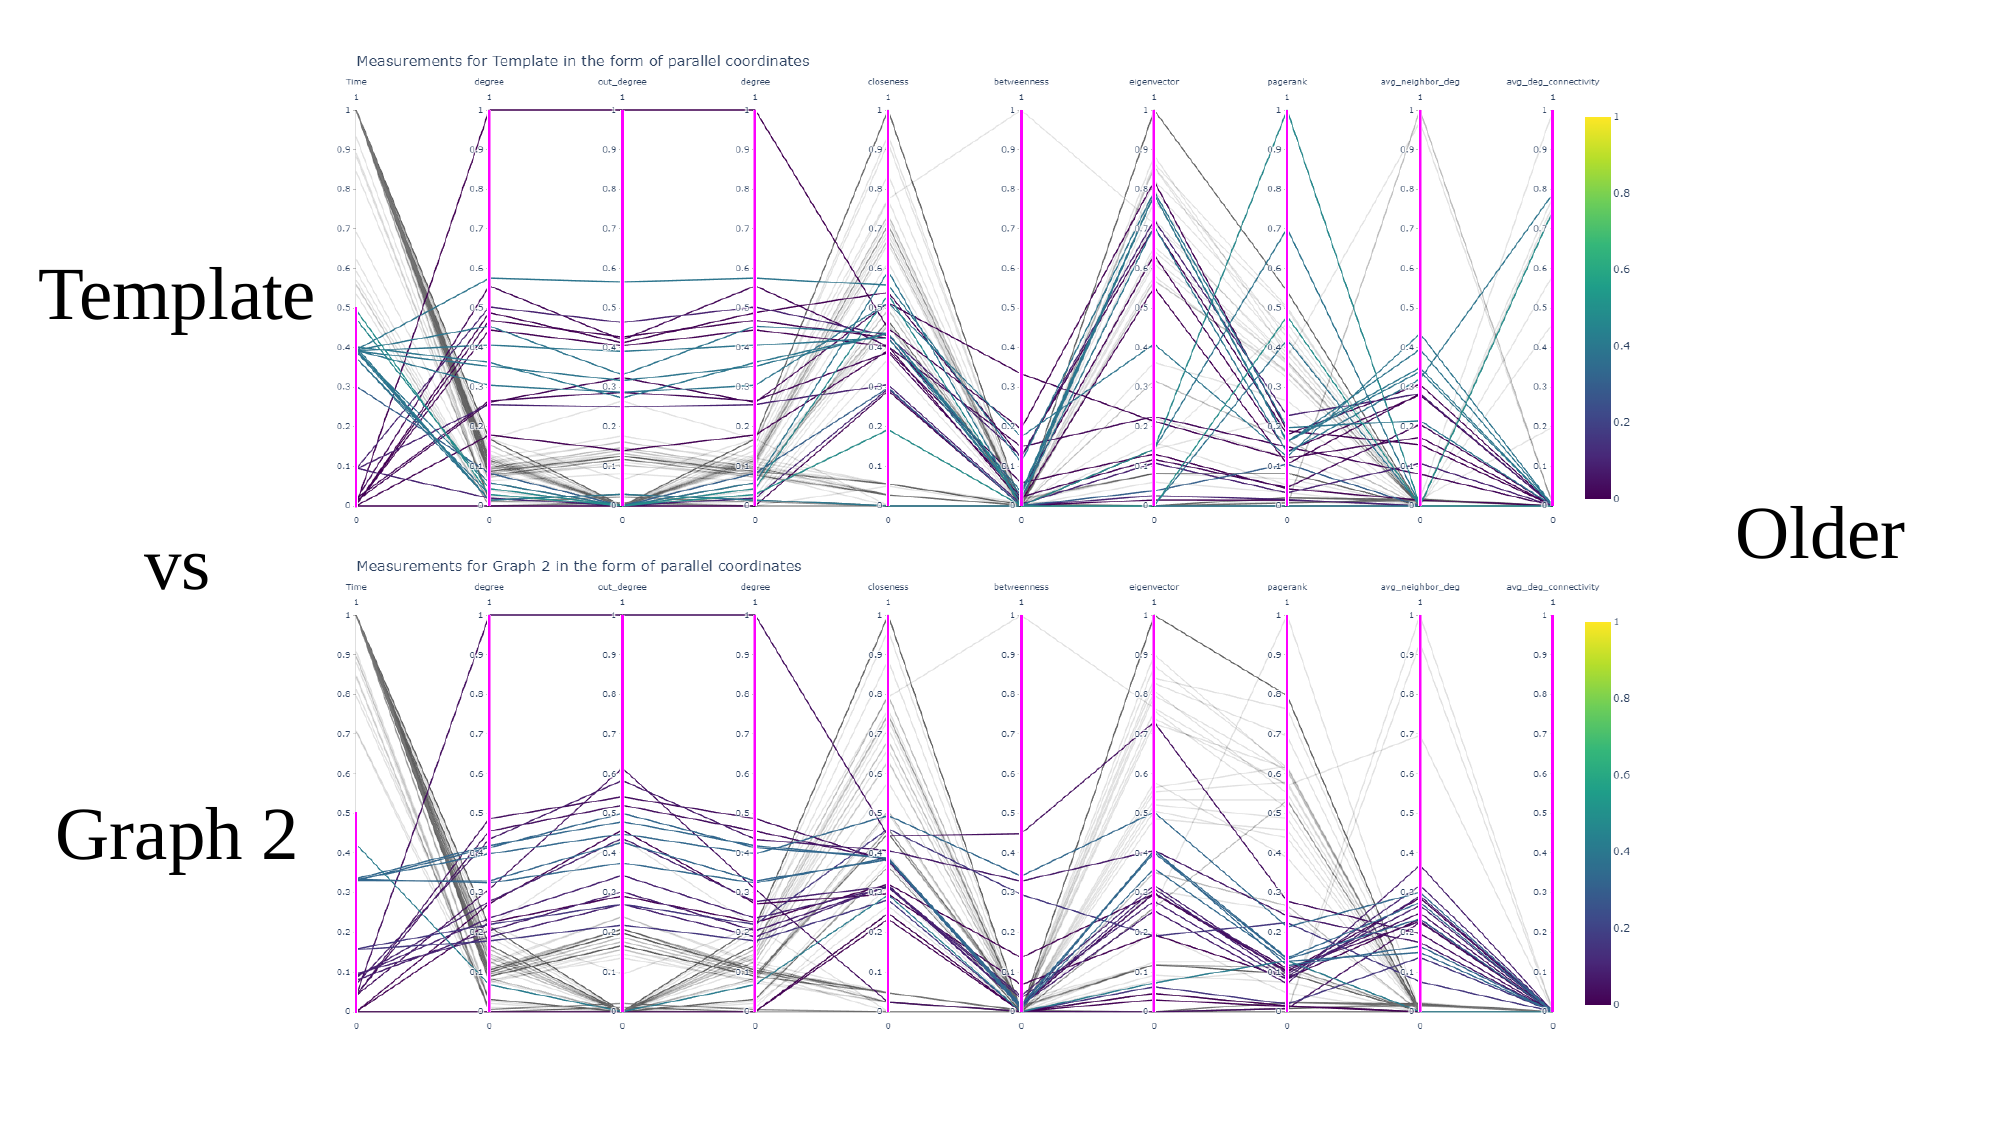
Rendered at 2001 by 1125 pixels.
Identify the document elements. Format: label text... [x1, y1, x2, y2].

picture [288, 23, 1646, 1081]
text_box Older [1720, 475, 1922, 581]
text_box Template vs Graph 2 [23, 236, 288, 882]
